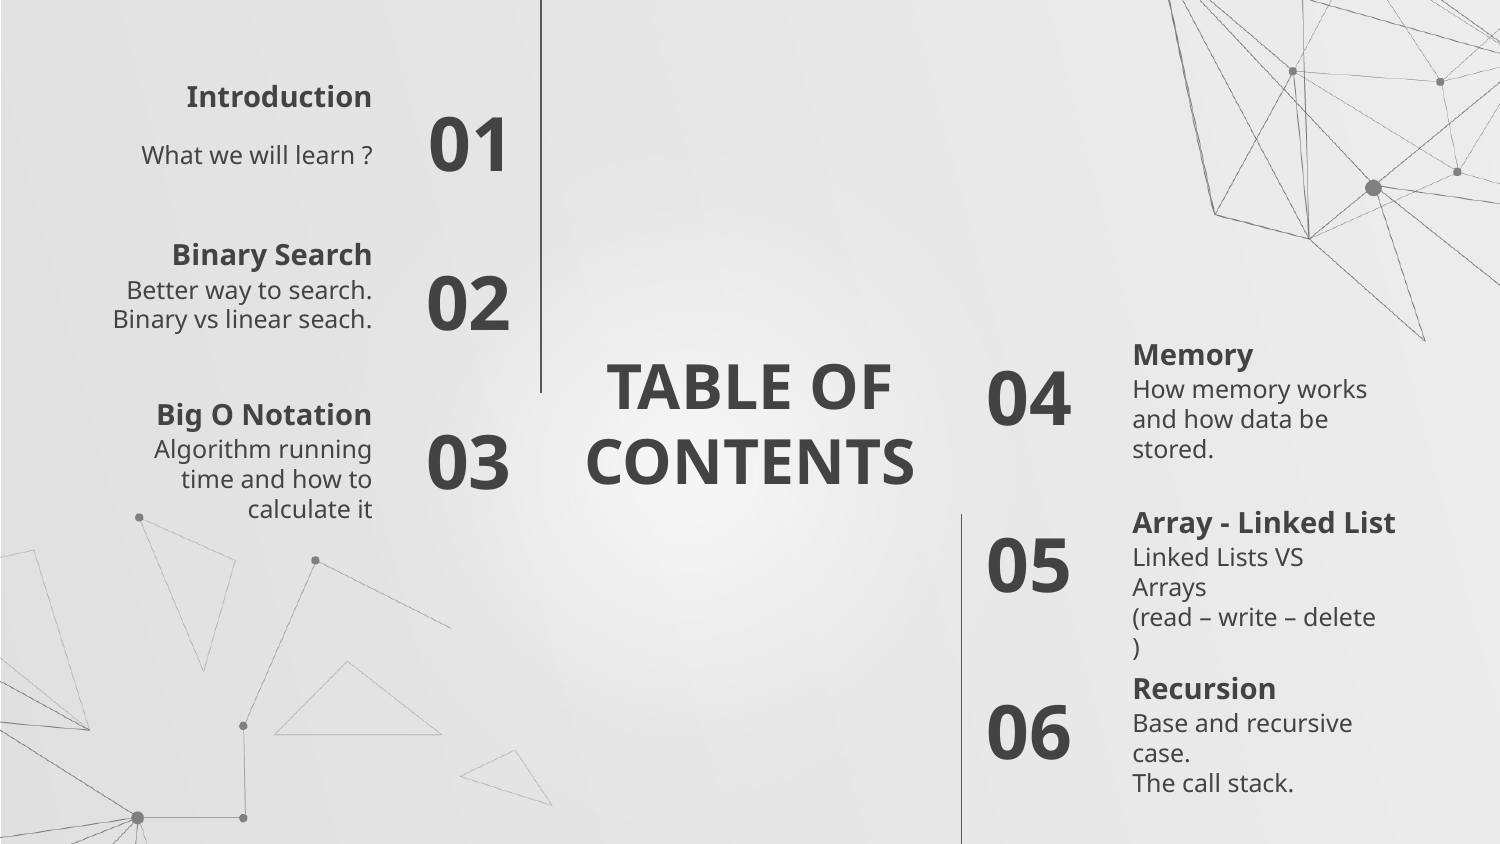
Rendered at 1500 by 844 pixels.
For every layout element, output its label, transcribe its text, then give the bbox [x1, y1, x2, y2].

title 04 [971, 347, 1117, 443]
title Binary Search [64, 191, 388, 287]
subtitle Algorithm running time and how to calculate it [100, 418, 388, 513]
title Memory [1117, 291, 1442, 386]
subtitle How memory works and how data be stored. [1117, 358, 1392, 453]
title Array - Linked List [1117, 459, 1442, 554]
title Recursion [1117, 625, 1442, 720]
title 01 [347, 93, 530, 189]
title 06 [971, 682, 1117, 777]
title 02 [388, 252, 528, 348]
title TABLE OF CONTENTS [555, 344, 945, 500]
title 03 [388, 412, 528, 508]
picture [0, 0, 1500, 844]
title Big O Notation [64, 351, 388, 446]
subtitle Better way to search. Binary vs linear seach. [88, 259, 388, 351]
subtitle What we will learn ? [113, 124, 388, 191]
title 05 [971, 514, 1117, 610]
subtitle Linked Lists VS Arrays (read – write – delete ) [1117, 526, 1392, 621]
title Introduction [64, 33, 388, 128]
subtitle Base and recursive case. The call stack. [1117, 692, 1392, 787]
